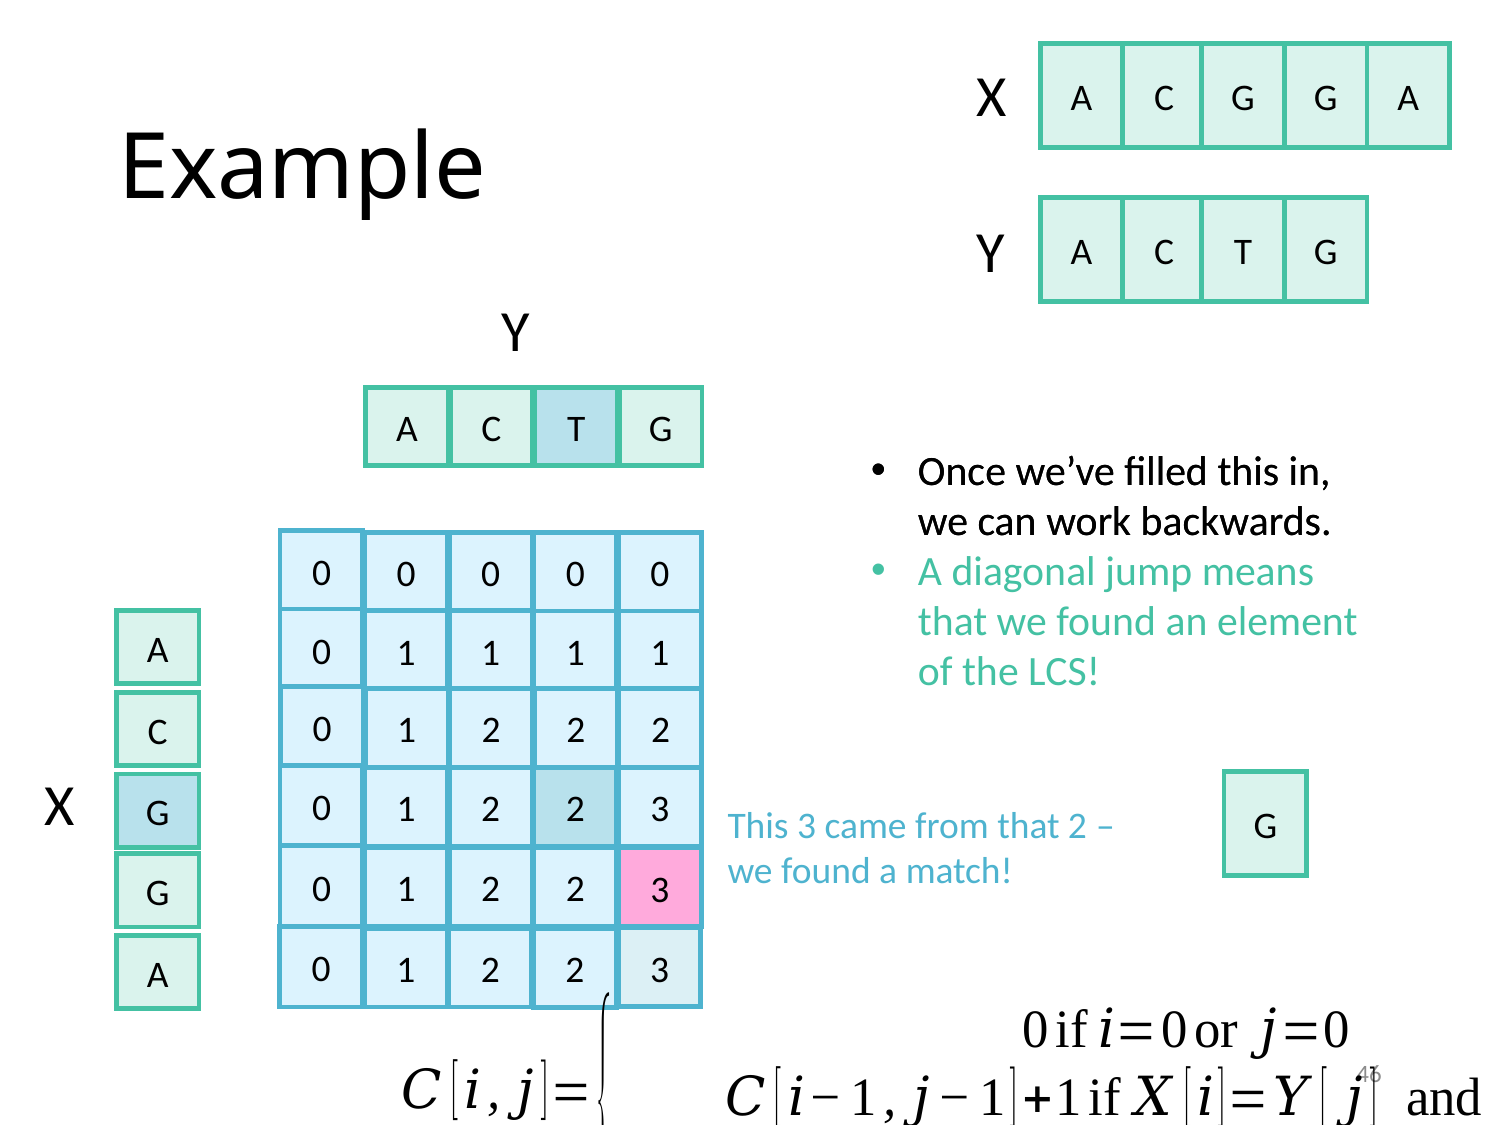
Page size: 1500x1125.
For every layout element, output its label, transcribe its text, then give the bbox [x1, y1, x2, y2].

text_box A [1039, 43, 1122, 149]
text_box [279, 530, 702, 1008]
text_box This 3 came from that 2 – we found a match! [712, 793, 1161, 899]
text_box X [961, 51, 1051, 136]
text_box C [1122, 197, 1201, 302]
text_box G [115, 852, 200, 928]
text_box A [115, 934, 200, 1010]
text_box Y [961, 206, 1051, 292]
text_box C [115, 691, 200, 767]
slide_number 46 [1059, 1042, 1397, 1103]
text_box G [618, 386, 703, 466]
text_box G [1223, 771, 1308, 876]
text_box A [1039, 197, 1122, 302]
text_box A [365, 386, 449, 466]
text_box C [1122, 43, 1201, 149]
text_box Once we’ve filled this in, we can work backwards. A diagonal jump means that we found an element of the LCS! [856, 436, 1397, 752]
text_box T [534, 386, 618, 466]
text_box G [1283, 43, 1366, 149]
text_box G [115, 773, 200, 848]
text_box G [1283, 197, 1368, 302]
text_box G [1201, 43, 1283, 149]
text_box Y [486, 285, 577, 371]
text_box T [1201, 197, 1283, 302]
text_box A [115, 609, 200, 685]
text_box C [449, 386, 534, 466]
text_box A [1366, 43, 1451, 149]
text_box X [29, 759, 119, 845]
title Example [103, 59, 1397, 278]
